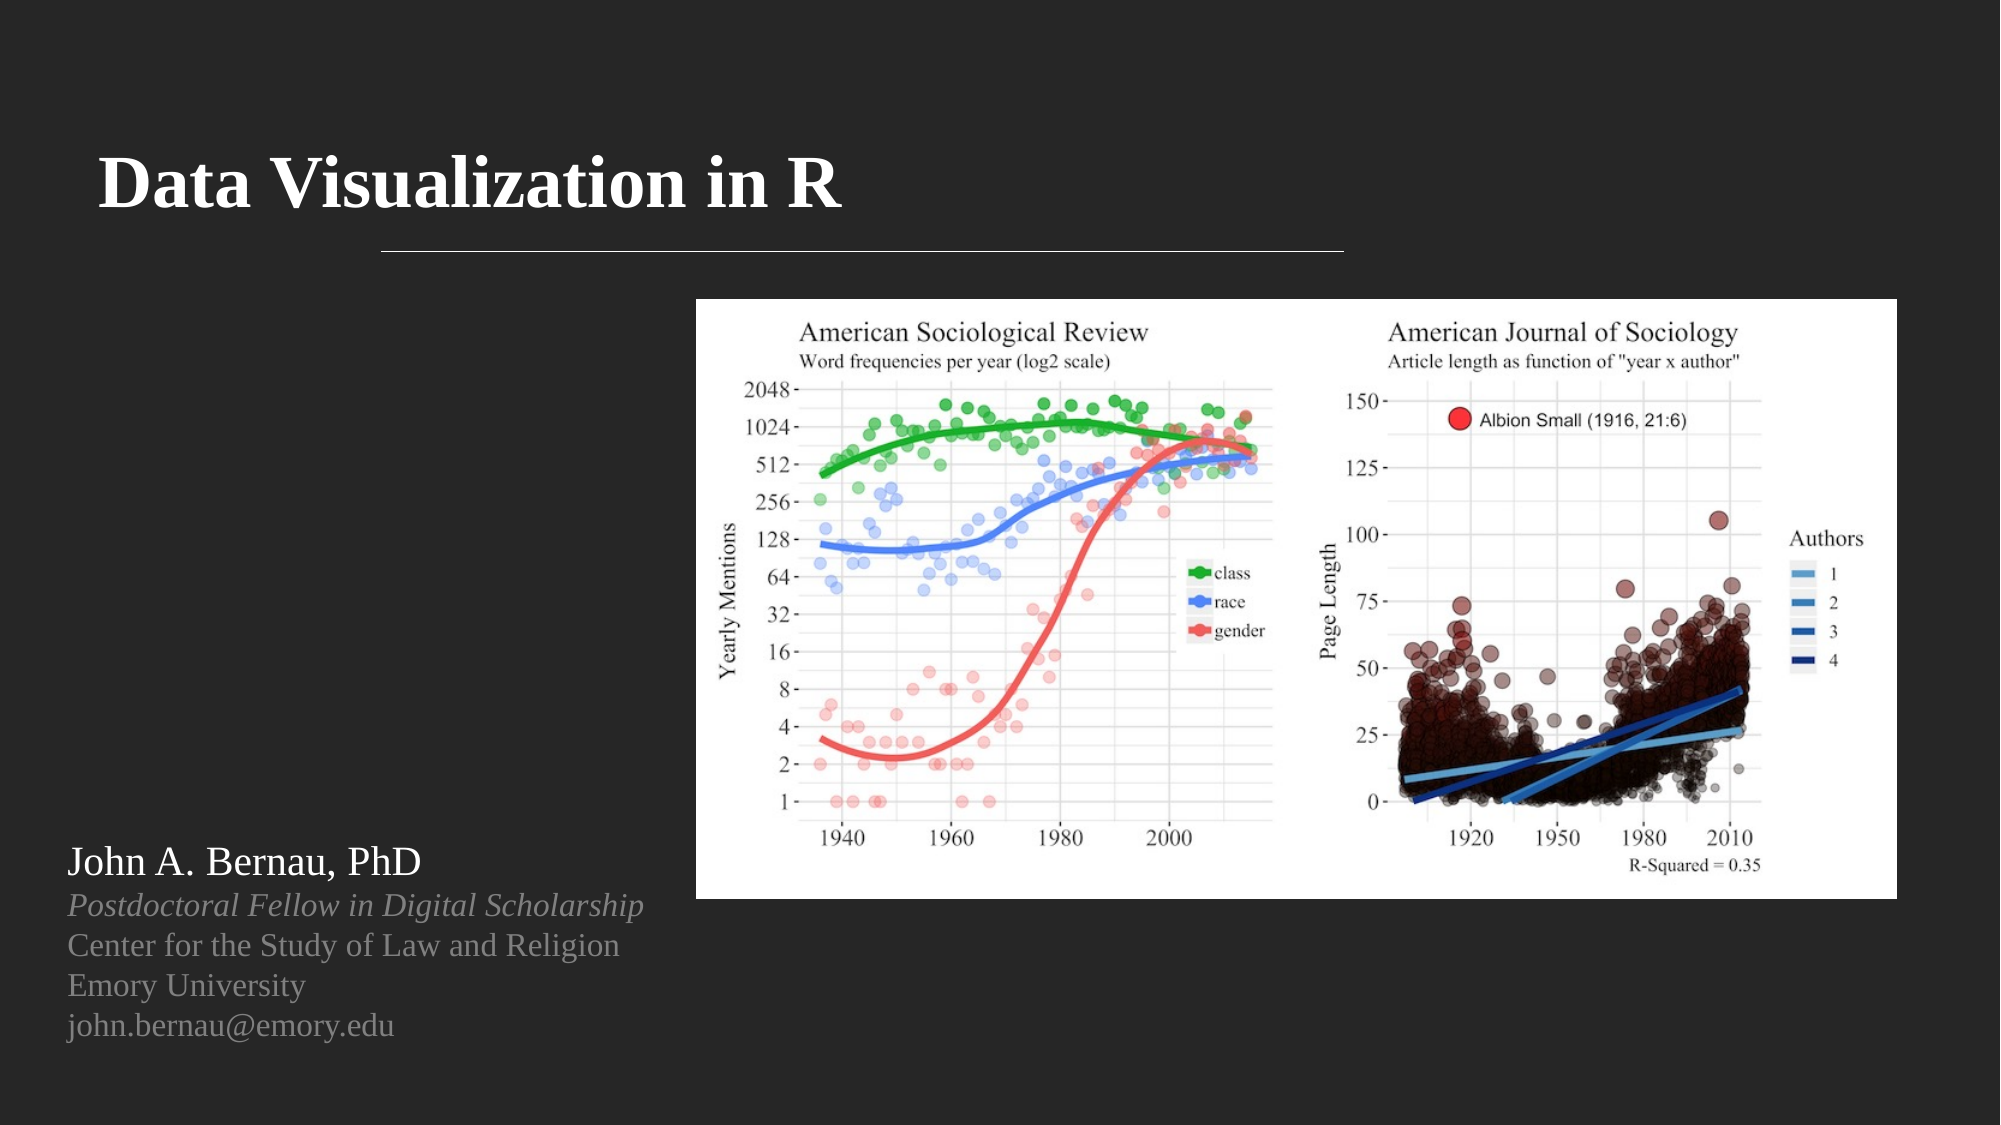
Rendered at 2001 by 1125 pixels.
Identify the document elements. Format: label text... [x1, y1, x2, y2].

title Data Visualization in R [83, 56, 1215, 300]
text_box John A. Bernau, PhD Postdoctoral Fellow in Digital Scholarship Center for the Study of Law and Religion Emory University john.bernau@emory.edu [52, 825, 936, 1051]
picture [695, 298, 1897, 900]
